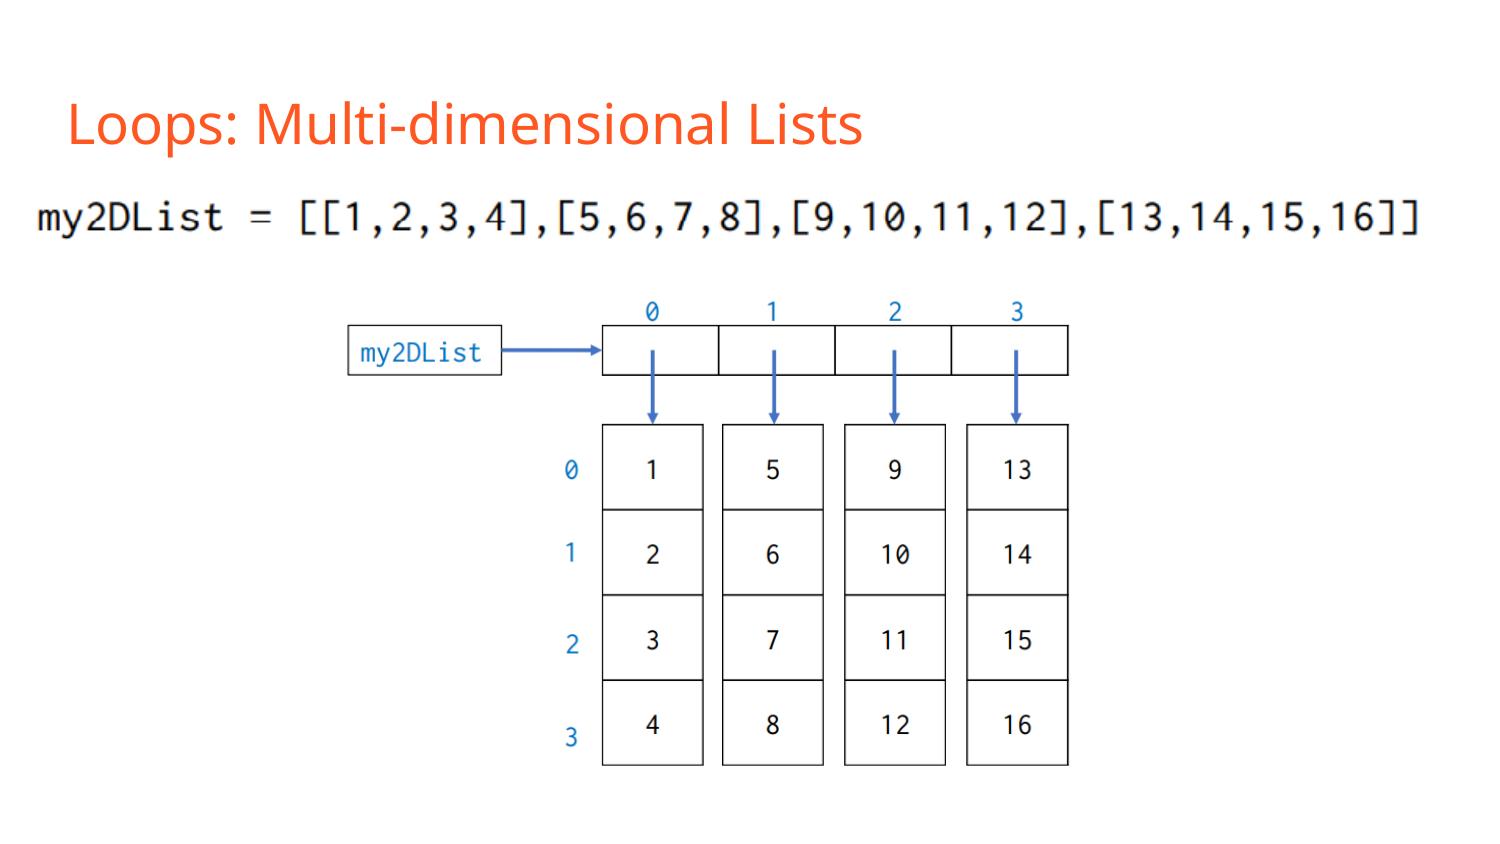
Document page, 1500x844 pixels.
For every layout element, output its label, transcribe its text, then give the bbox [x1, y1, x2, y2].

title Loops: Multi-dimensional Lists [51, 72, 1449, 167]
picture [24, 191, 1455, 782]
